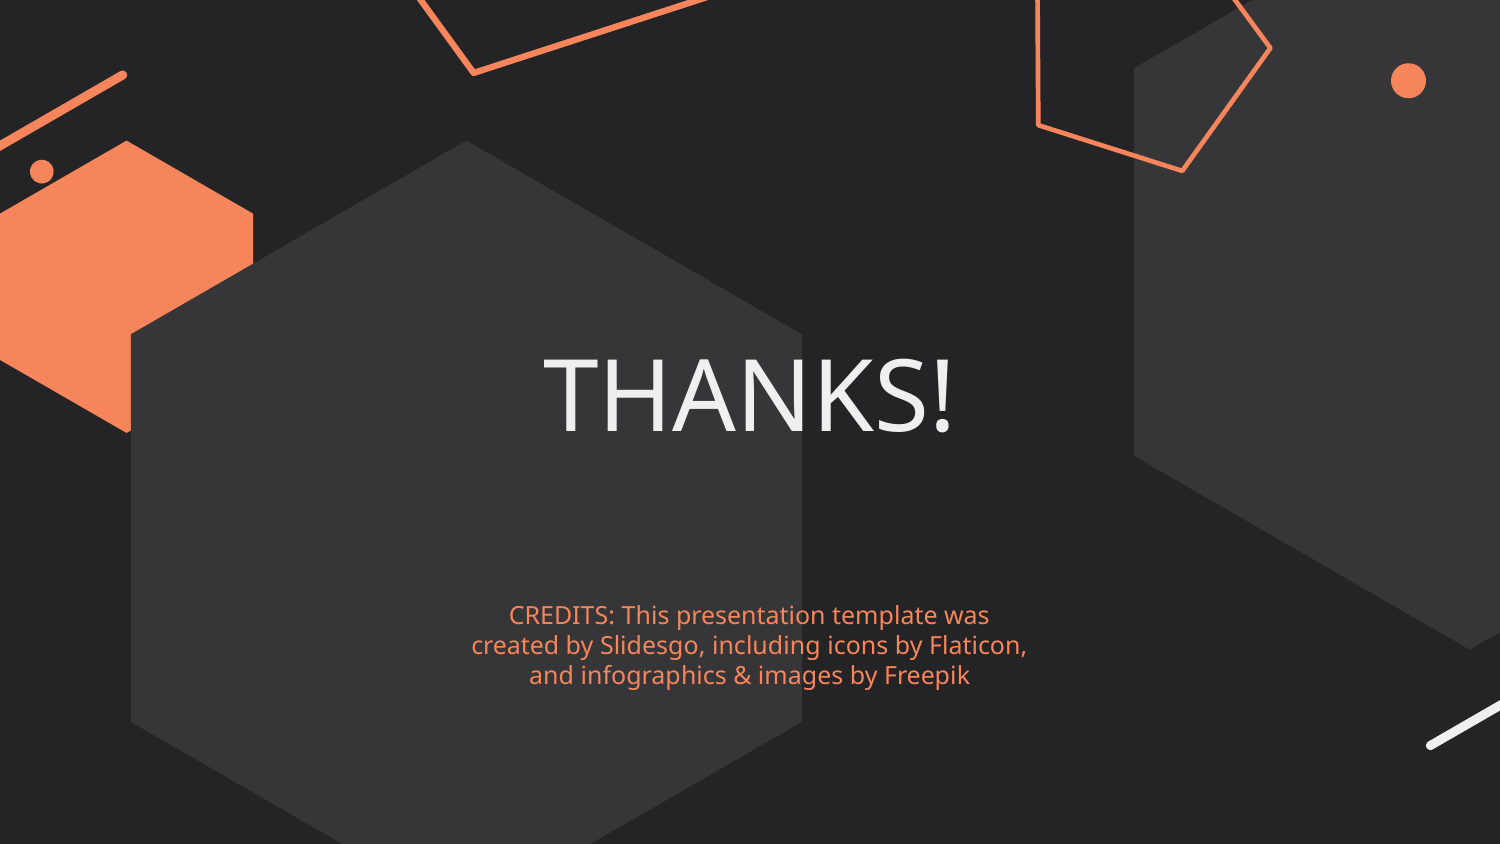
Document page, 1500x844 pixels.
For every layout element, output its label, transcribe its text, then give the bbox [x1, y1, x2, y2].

title THANKS! [479, 372, 1020, 467]
